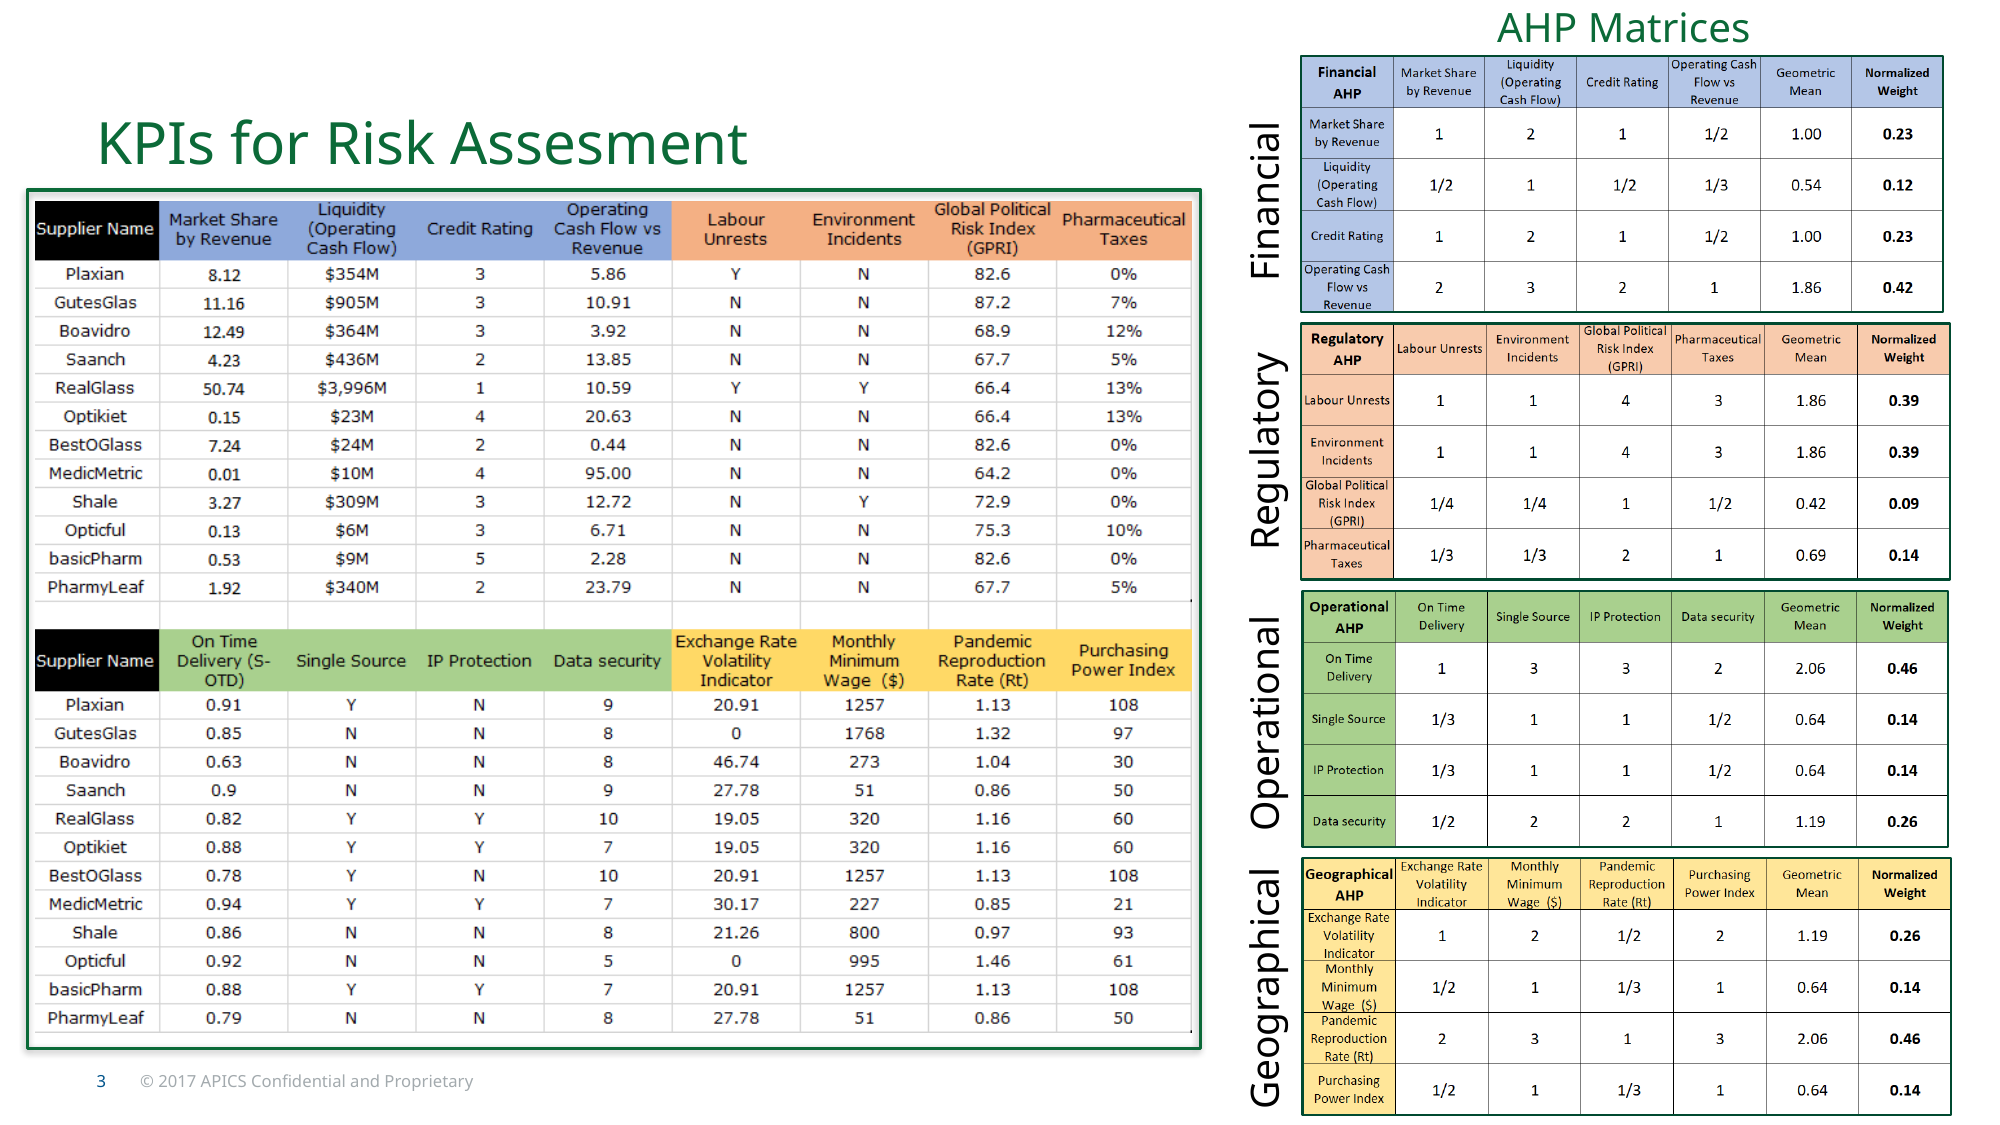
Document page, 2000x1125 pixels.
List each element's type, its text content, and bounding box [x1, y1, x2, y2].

text_box [26, 189, 1201, 1049]
text_box Geographical [1232, 852, 1294, 1125]
title KPIs for Risk Assesment [96, 50, 1287, 176]
text_box Regulatory [1232, 337, 1294, 566]
text_box Operational [1232, 600, 1294, 847]
text_box Financial [1232, 106, 1294, 296]
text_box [1301, 57, 1951, 1114]
text_box AHP Matrices [1497, 0, 1759, 51]
picture [35, 200, 1192, 1033]
